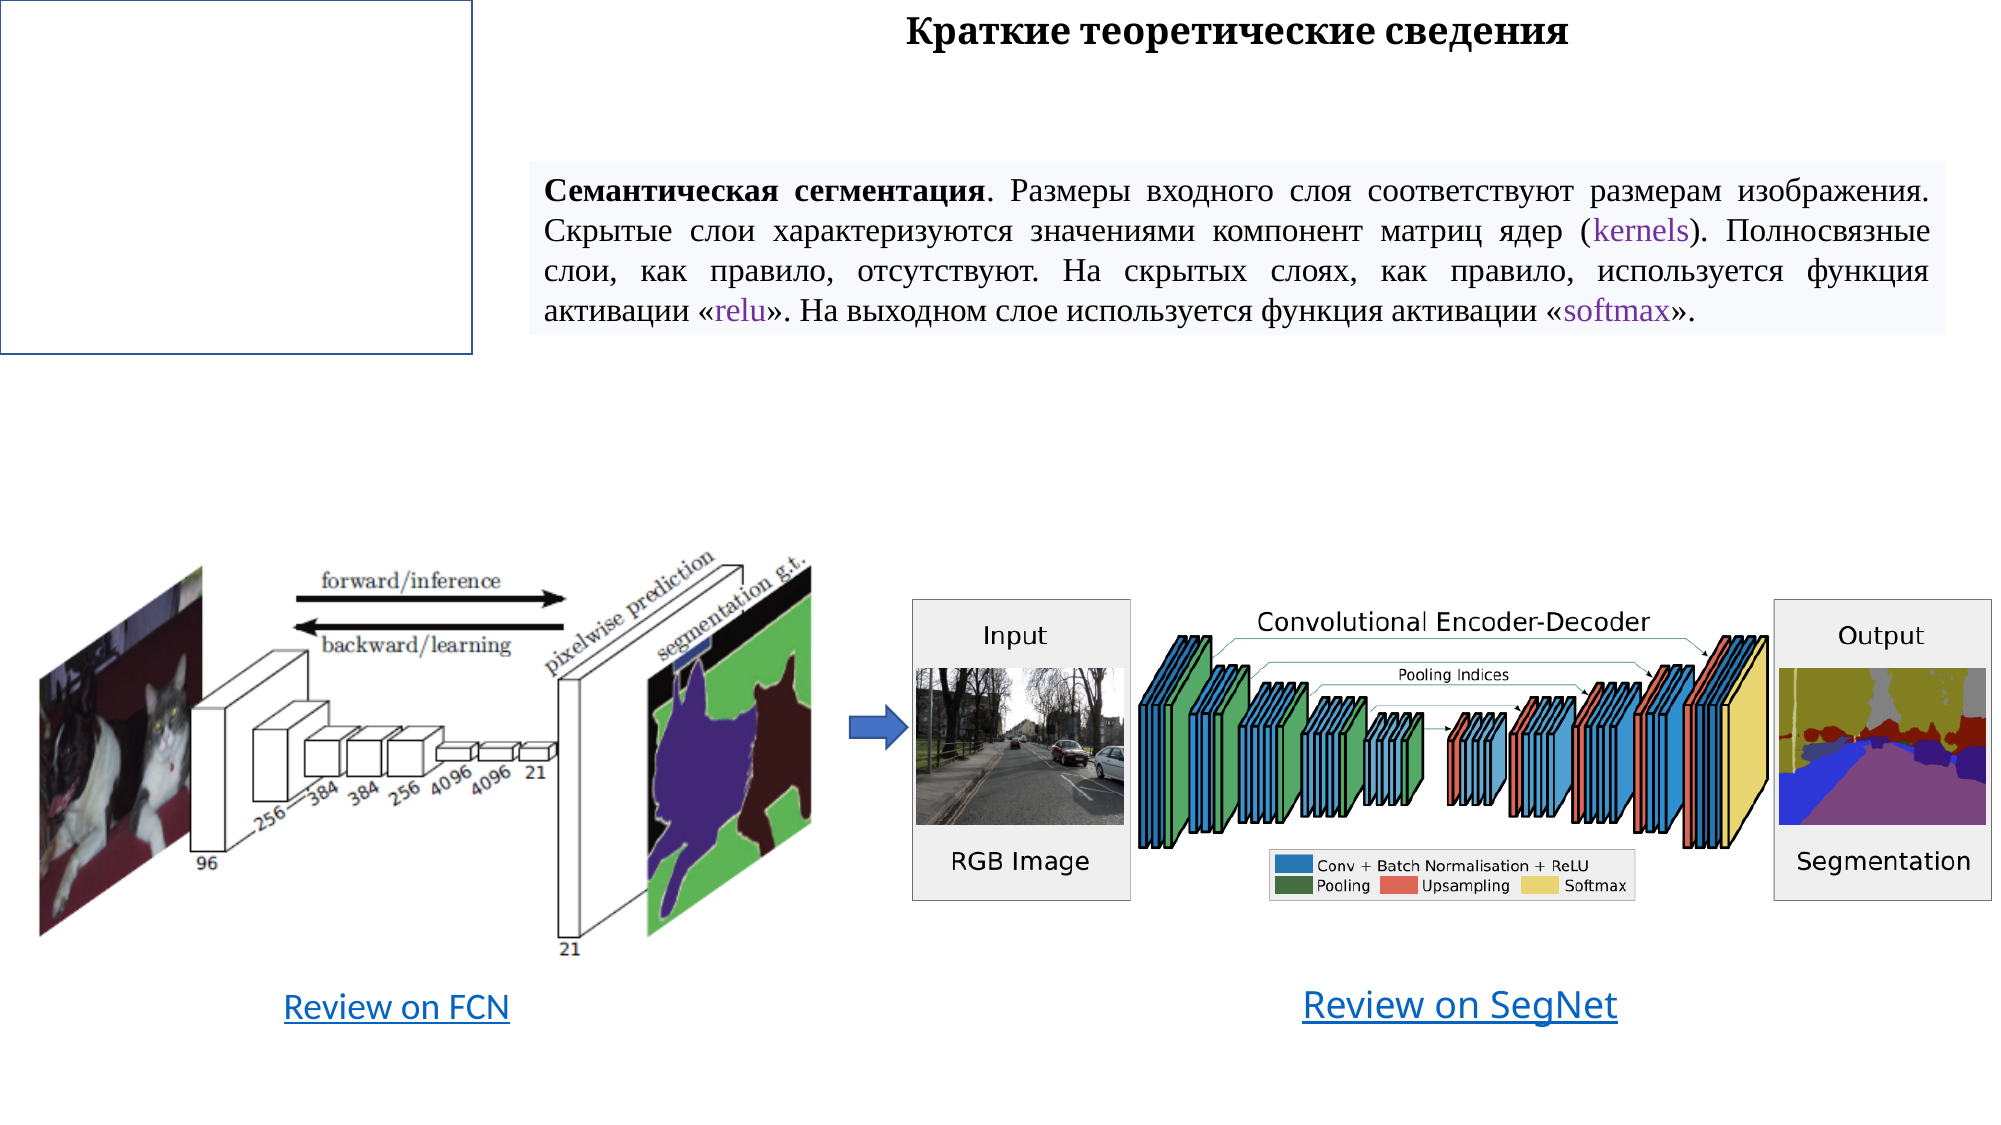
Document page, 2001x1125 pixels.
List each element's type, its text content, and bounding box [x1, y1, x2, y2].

text_box [848, 703, 907, 751]
picture [907, 594, 2000, 904]
text_box Краткие теоретические сведения [475, 0, 2000, 60]
text_box Семантическая сегментация. Размеры входного слоя соответствуют размерам изображения. Скрытые слои характеризуются значениями компонент матриц ядер (kernels). Полносвязные слои, как правило, отсутствуют. На скрытых слоях, как правило, используется функция активации «relu». На выходном слое используется функция активации «softmax». [529, 160, 1946, 336]
text_box Review on SegNet [920, 973, 2000, 1040]
picture [21, 546, 827, 962]
text_box Review on FCN [268, 974, 553, 1035]
